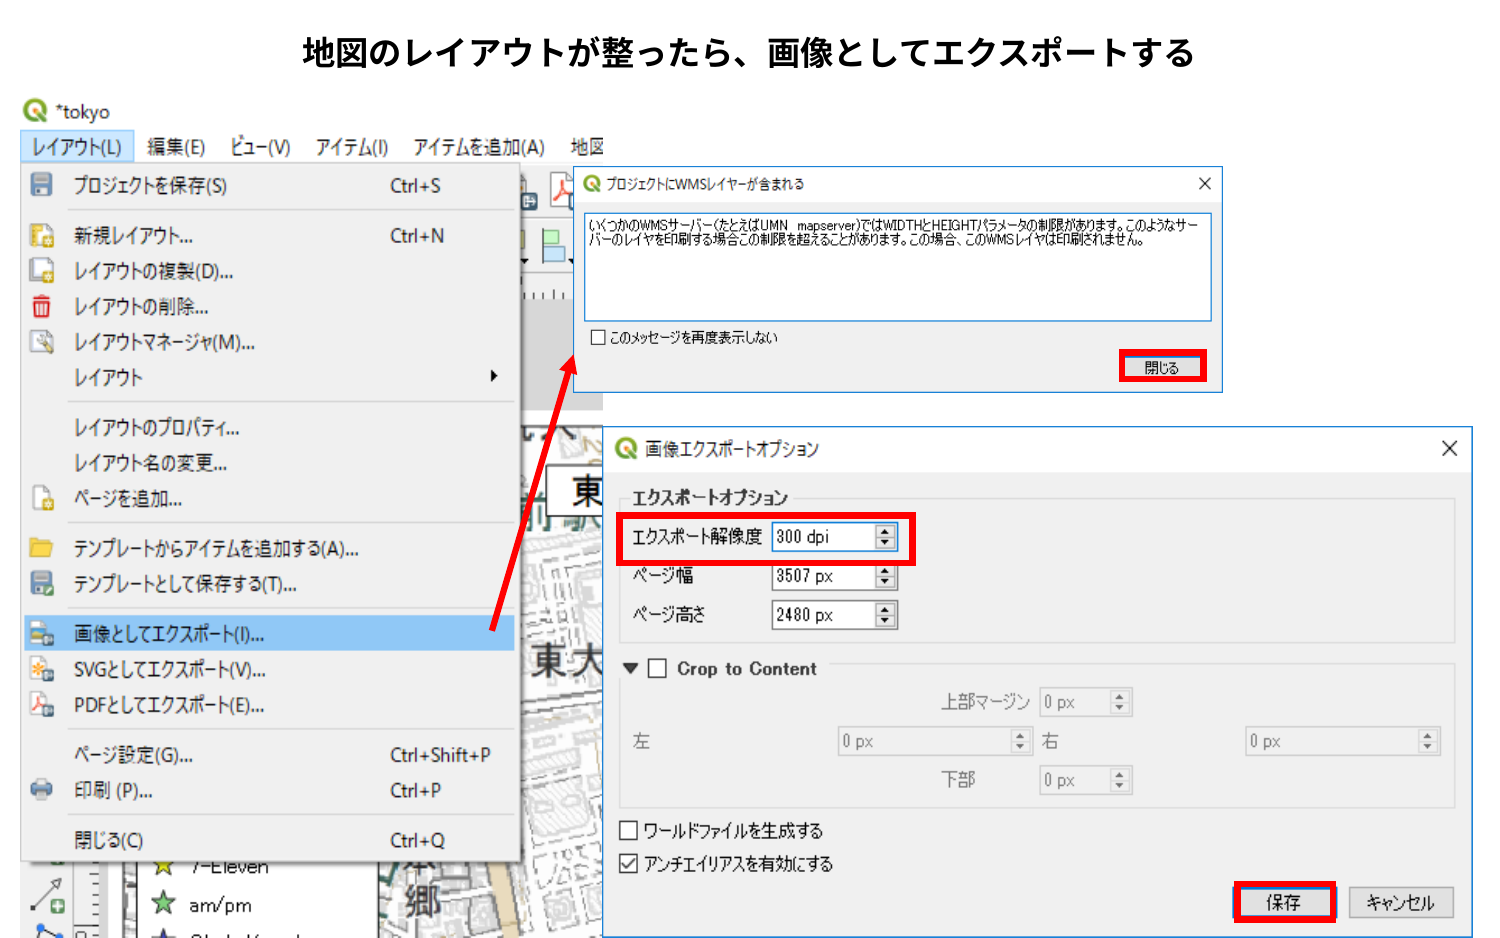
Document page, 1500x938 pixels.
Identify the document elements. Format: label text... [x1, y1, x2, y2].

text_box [20, 93, 1473, 938]
text_box 地図のレイアウトが整ったら、画像としてエクスポートする [287, 25, 1213, 80]
